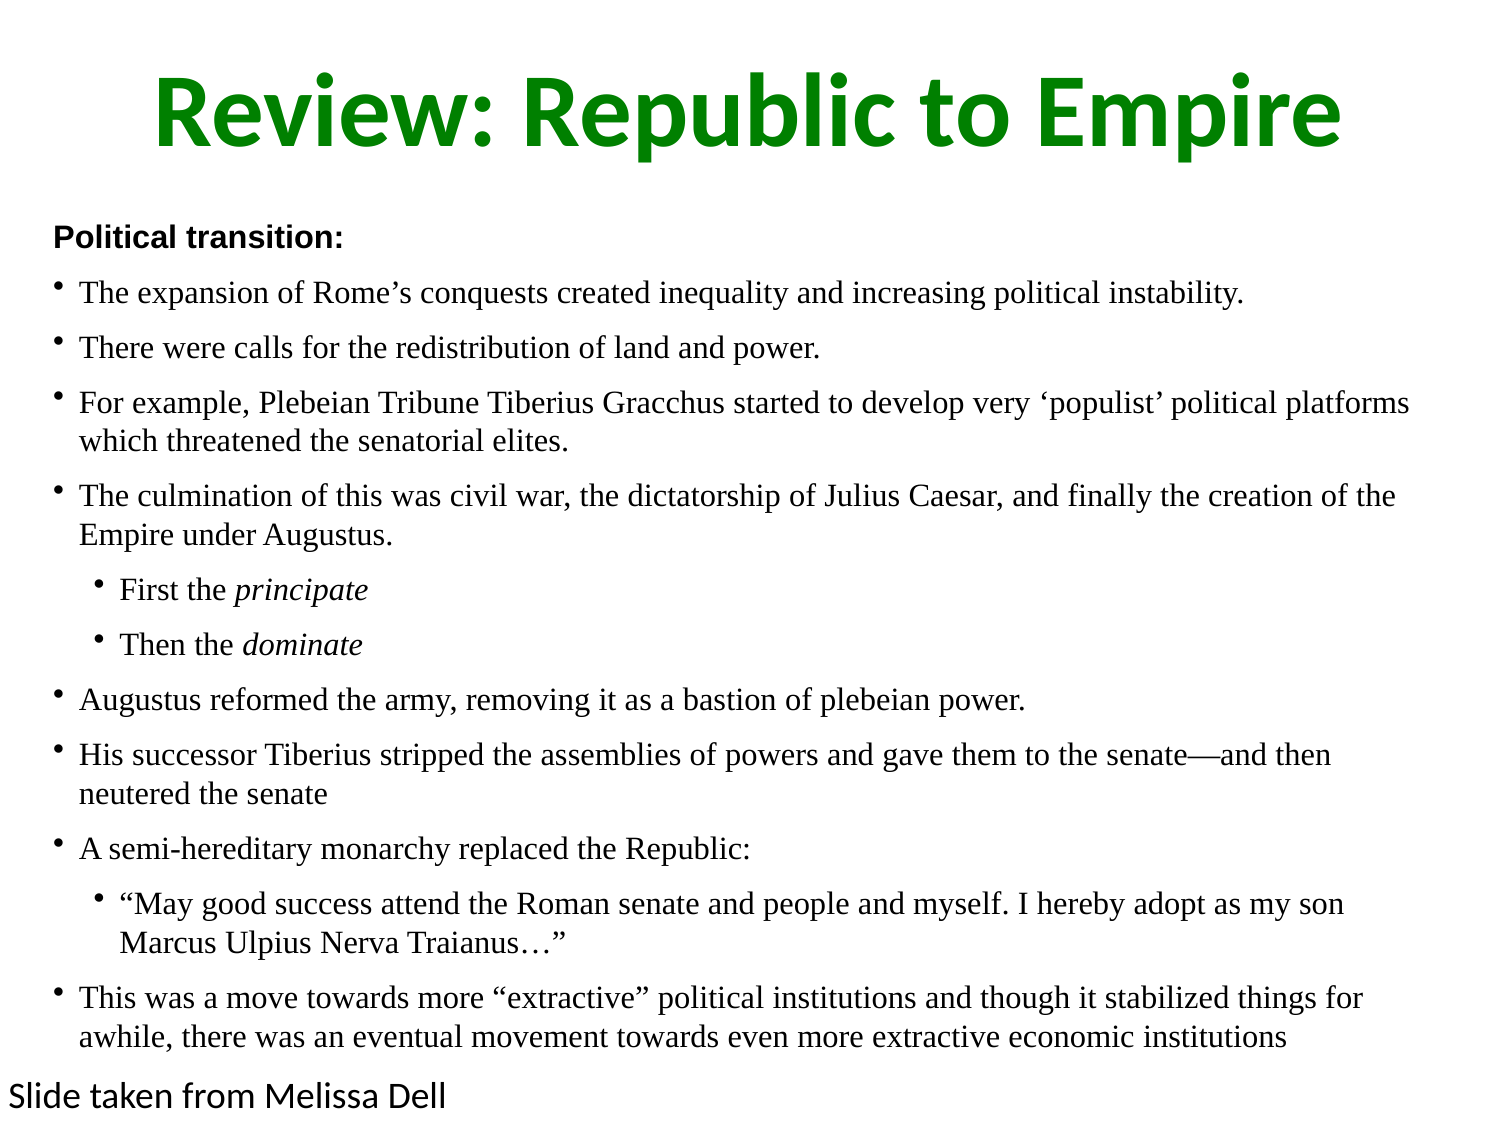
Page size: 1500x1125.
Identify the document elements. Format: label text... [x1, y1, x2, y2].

text_box Slide taken from Melissa Dell [0, 1064, 455, 1124]
list Political transition: The expansion of Rome’s conquests created inequality and increasing political instability. There were calls for the redistribution of land and power. For example, Plebeian Tribune Tiberius Gracchus started to develop very ‘populist’ political platforms which threatened the senatorial elites. The culmination of this was civil war, the dictatorship of Julius Caesar, and finally the creation of the Empire under Augustus. First the principate Then the dominate Augustus reformed the army, removing it as a bastion of plebeian power. His successor Tiberius stripped the assemblies of powers and gave them to the senate—and then neutered the senate A semi-hereditary monarchy replaced the Republic: “May good success attend the Roman senate and people and myself. I hereby adopt as my son Marcus Ulpius Nerva Traianus…” This was a move towards more “extractive” political institutions and though it stabilized things for awhile, there was an eventual movement towards even more extractive economic institutions [44, 207, 1453, 1065]
title Review: Republic to Empire [44, 0, 1453, 207]
